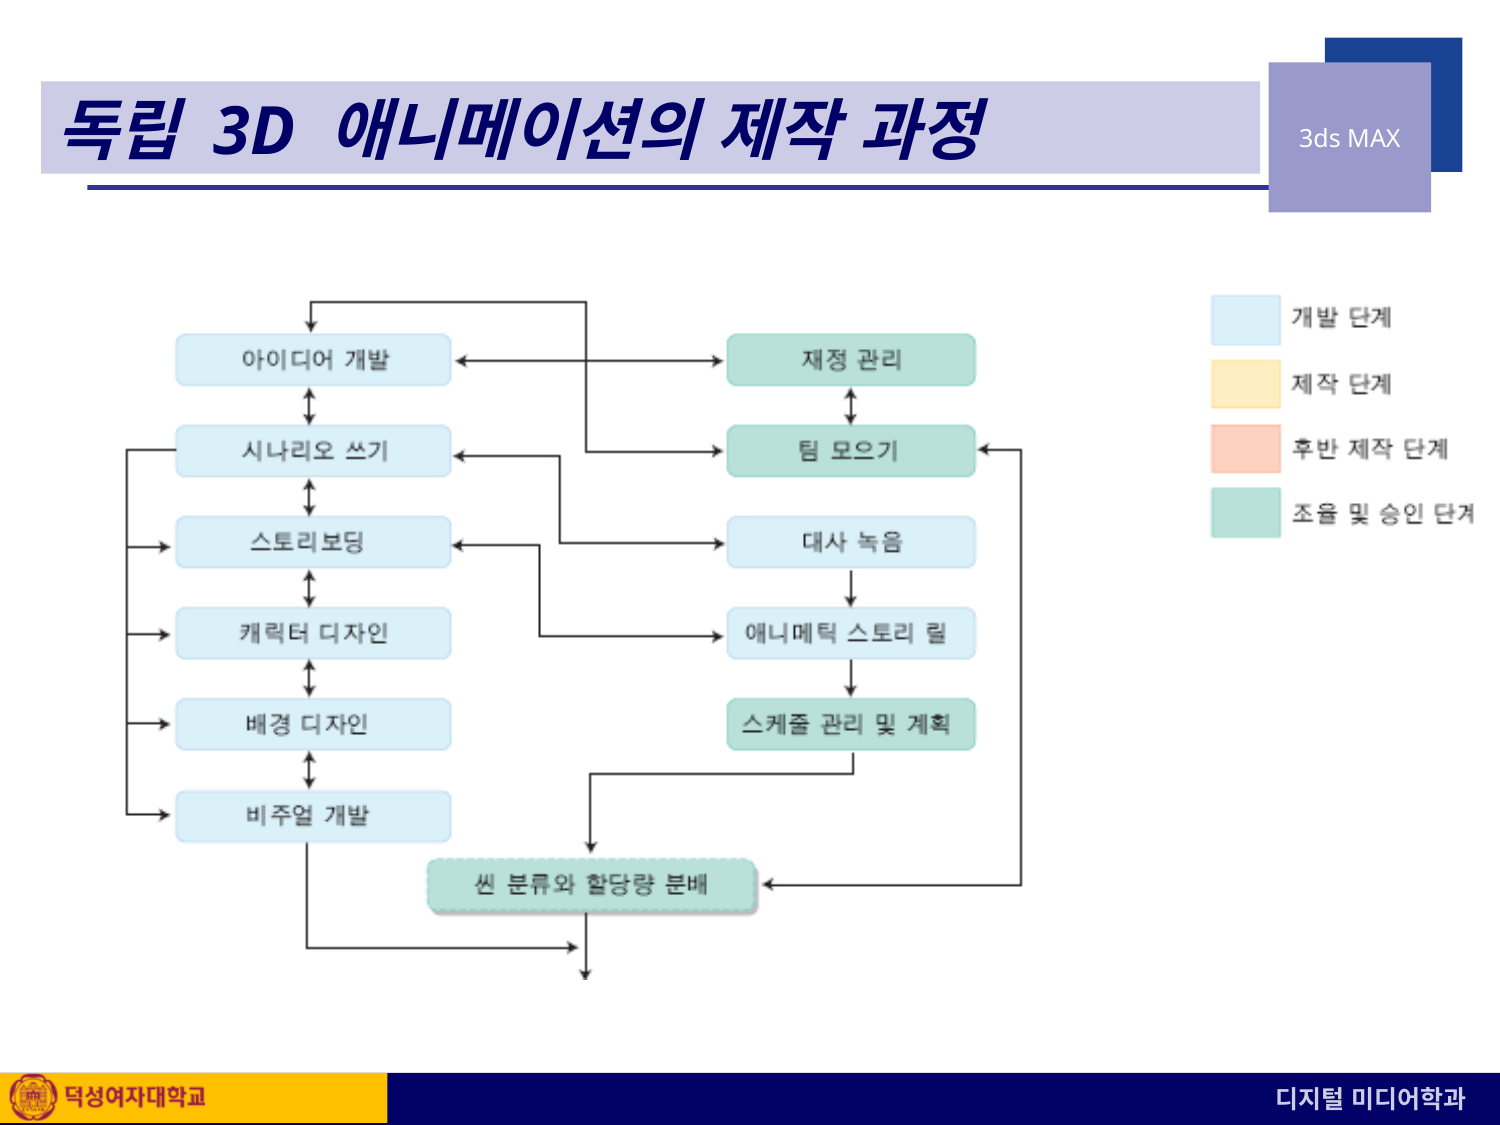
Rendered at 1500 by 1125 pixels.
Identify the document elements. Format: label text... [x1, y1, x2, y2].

picture [0, 1034, 229, 1125]
picture [99, 255, 1500, 980]
title ⊙ 3D 컴퓨터 애니메이션 이해하기 [49, 24, 1326, 101]
text_box 독립 3D 애니메이션의 제작 과정 [41, 81, 1261, 174]
